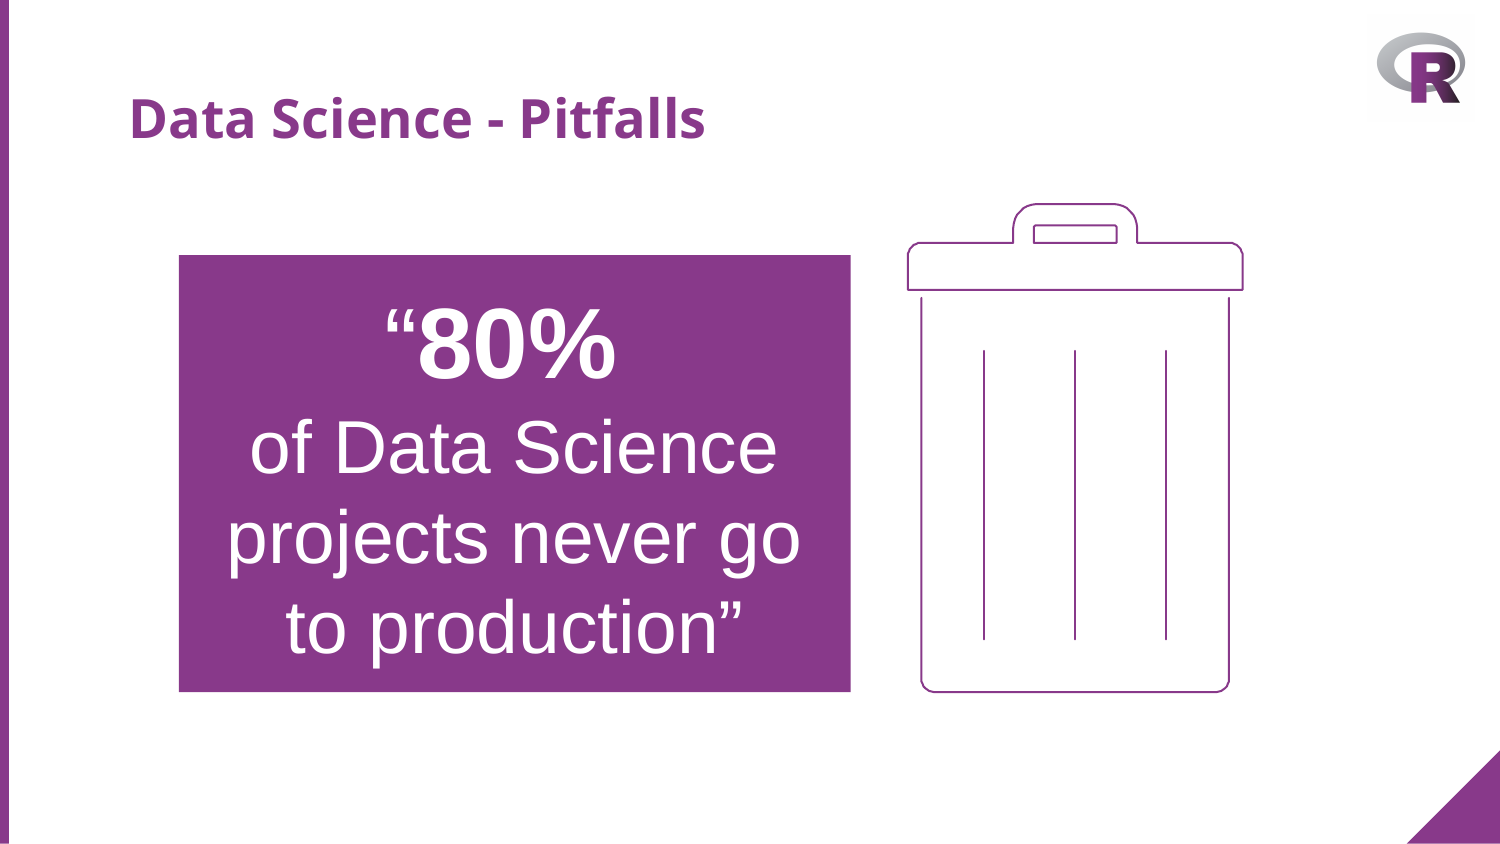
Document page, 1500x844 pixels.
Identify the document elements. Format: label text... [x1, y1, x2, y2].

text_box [907, 203, 1243, 693]
picture [1367, 14, 1475, 122]
title Data Science - Pitfalls [113, 69, 755, 210]
text_box “80% of Data Science projects never go to production” [178, 255, 851, 693]
